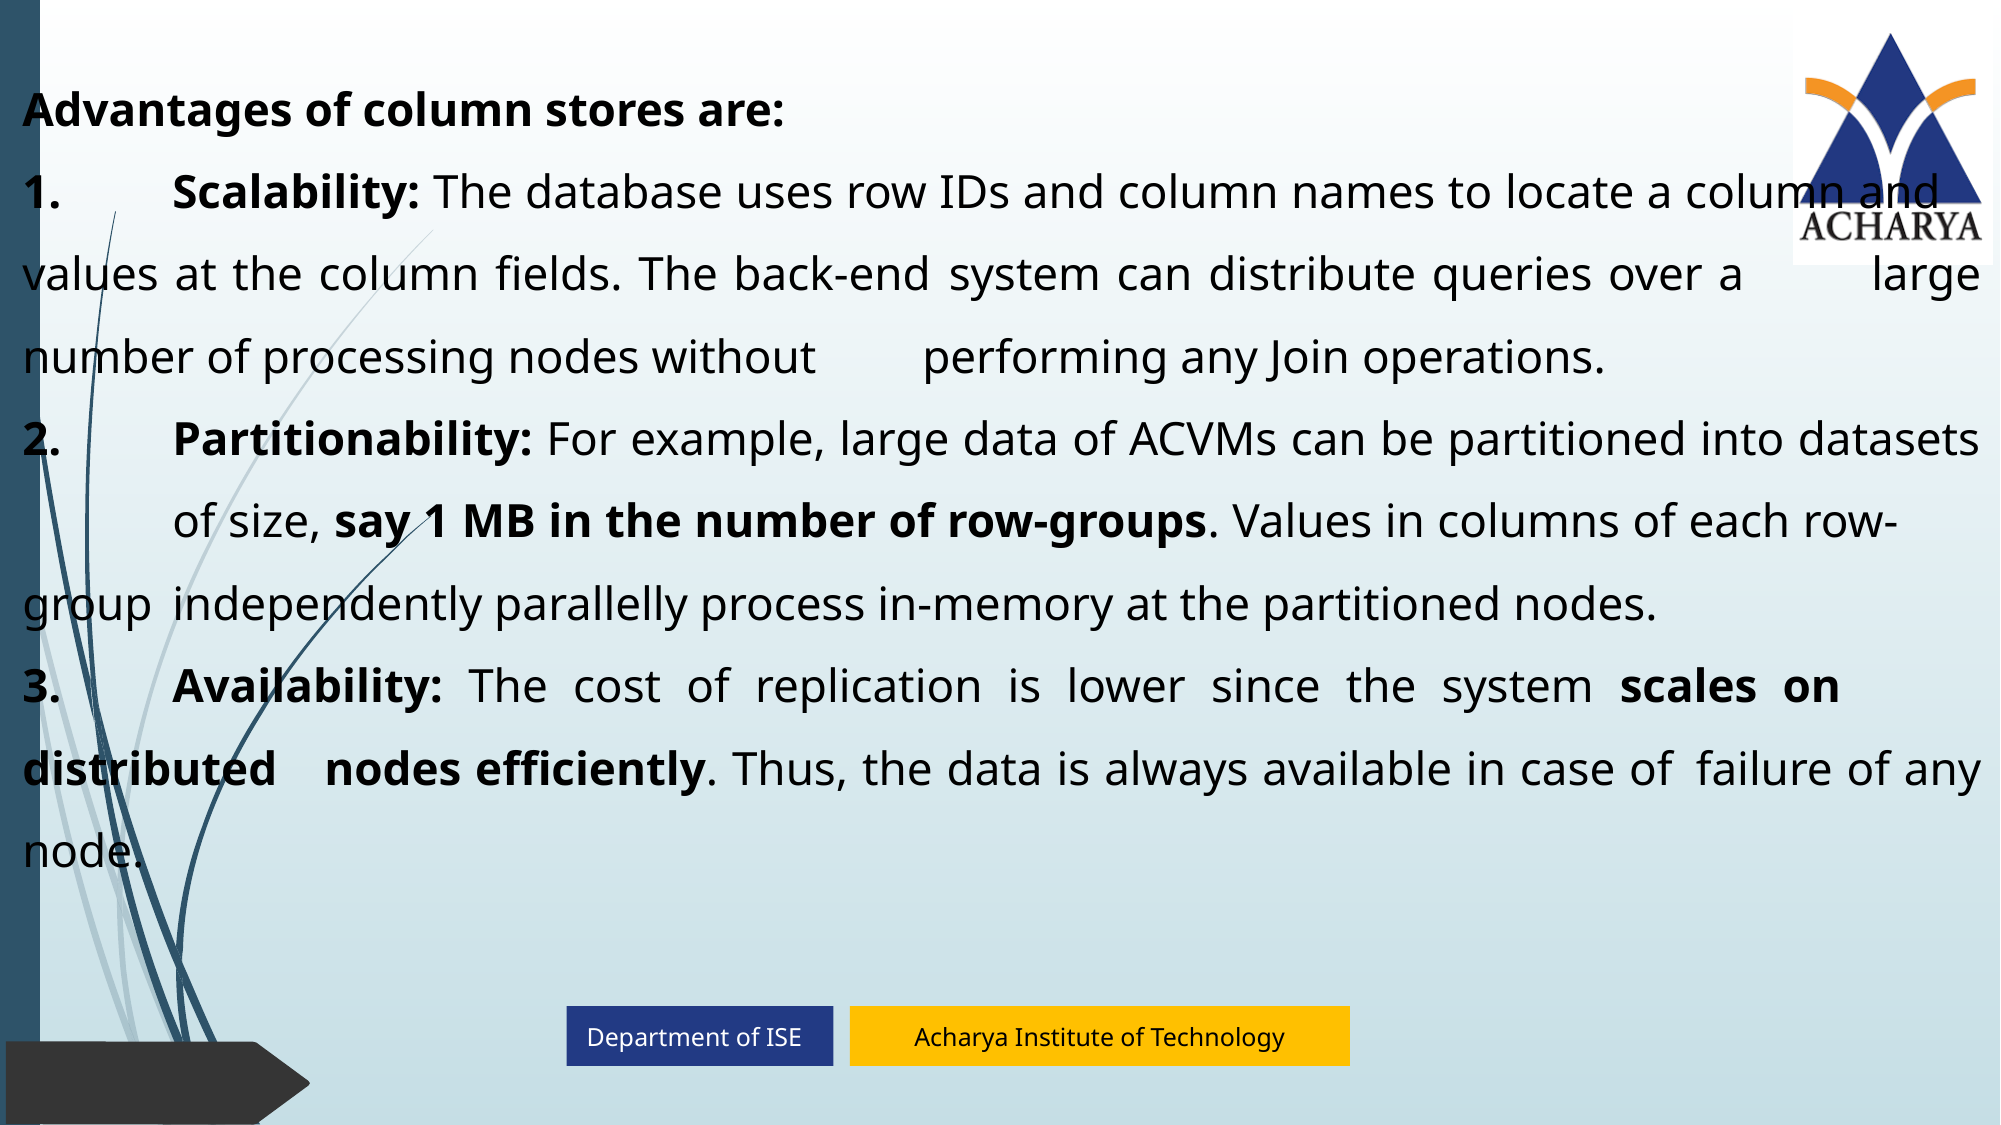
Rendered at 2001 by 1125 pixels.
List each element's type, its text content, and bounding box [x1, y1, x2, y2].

list Advantages of column stores are: 1. Scalability: The database uses row IDs and column names to locate a column and values at the column fields. The back-end system can distribute queries over a large number of processing nodes without performing any Join operations. 2. Partitionability: For example, large data of ACVMs can be partitioned into datasets of size, say 1 MB in the number of row-groups. Values in columns of each row- group independently parallelly process in-memory at the partitioned nodes. 3. Availability: The cost of replication is lower since the system scales on distributed nodes efficiently. Thus, the data is always available in case of failure of any node. [22, 52, 1982, 1009]
